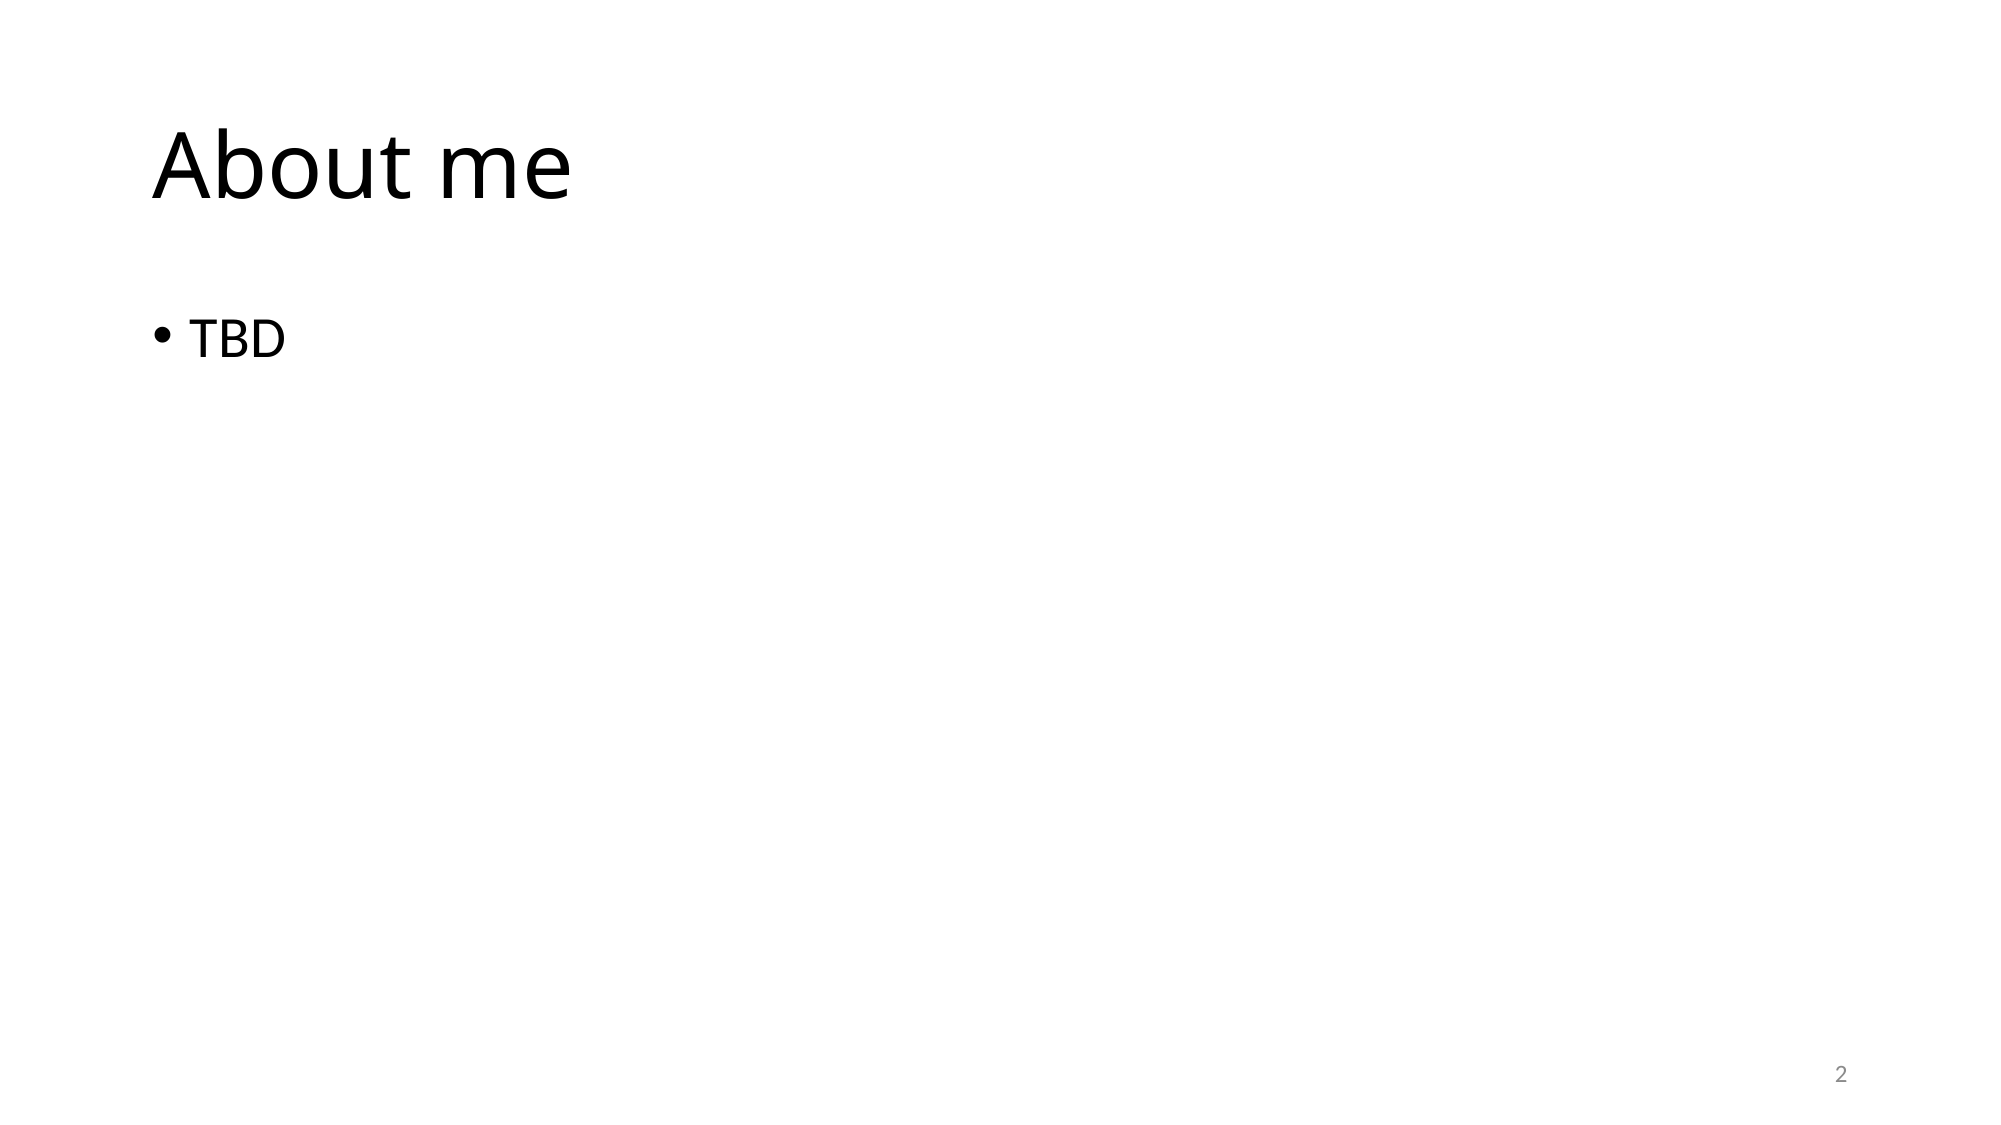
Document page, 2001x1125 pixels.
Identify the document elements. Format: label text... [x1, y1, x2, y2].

slide_number 2 [1412, 1042, 1863, 1103]
list TBD [137, 299, 1863, 1014]
title About me [137, 59, 1863, 278]
